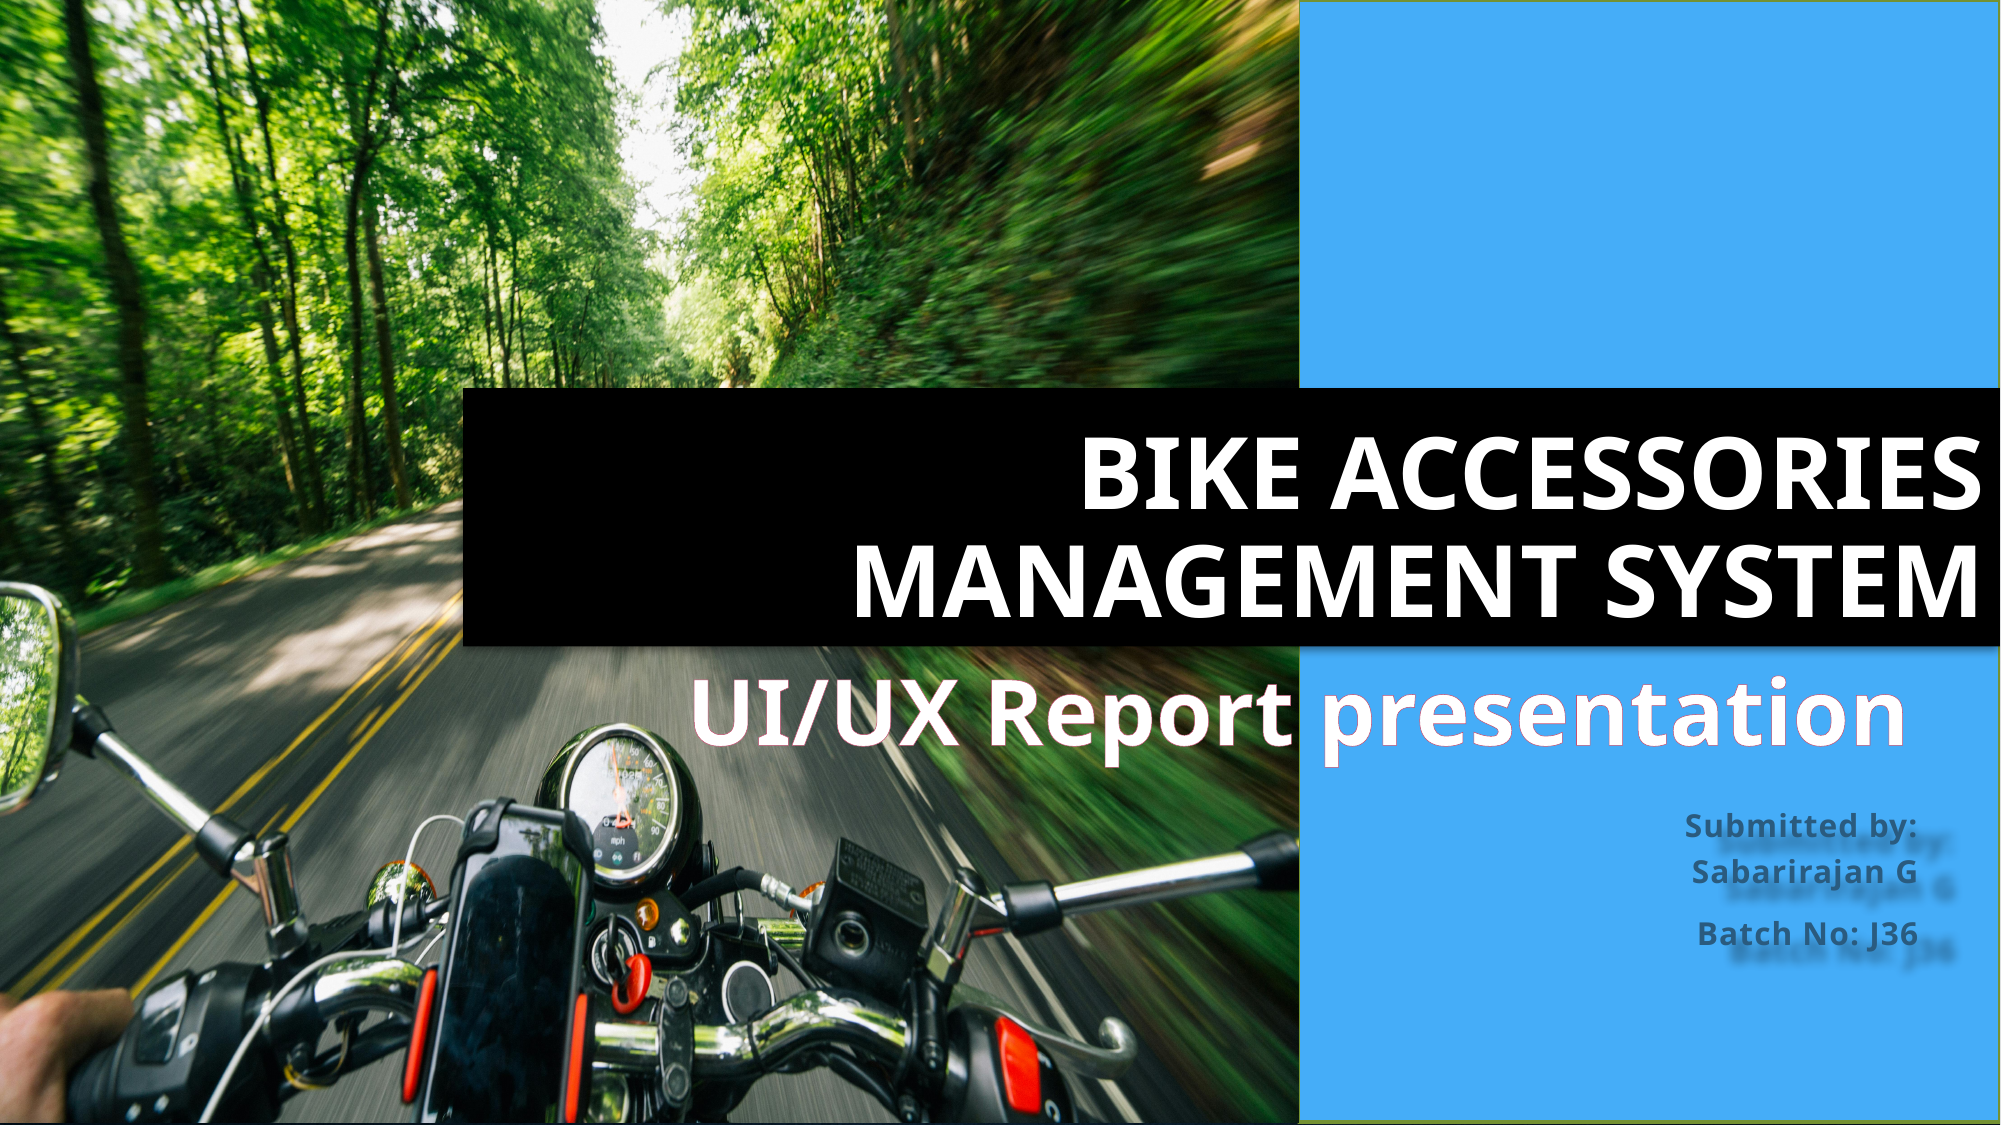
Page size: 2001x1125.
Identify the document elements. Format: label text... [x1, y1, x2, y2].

picture [0, 0, 1299, 1123]
text_box [1299, 0, 2000, 388]
text_box [1304, 658, 2000, 1124]
text_box UI/UX Report presentation [1304, 646, 1948, 772]
title Bike Accessories Management System [1304, 388, 2000, 647]
subtitle Submitted by: Sabarirajan G Batch No: J36 [1464, 772, 1934, 959]
